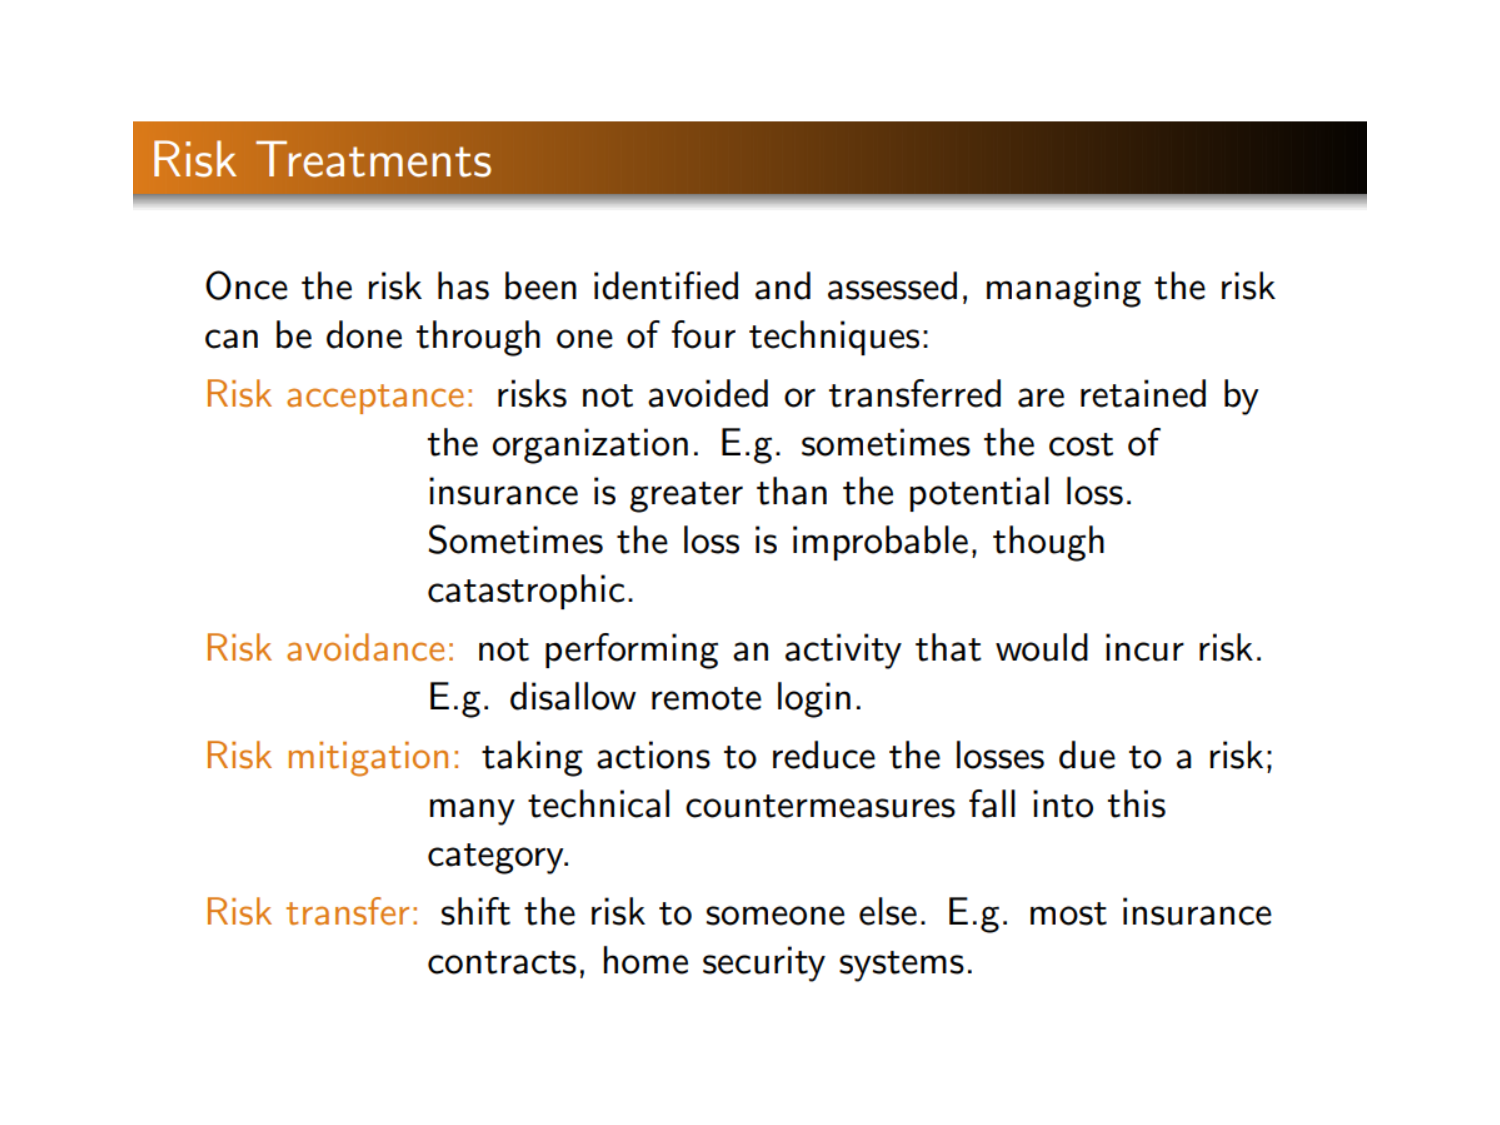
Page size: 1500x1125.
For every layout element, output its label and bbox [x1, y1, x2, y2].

picture [132, 114, 1368, 1011]
